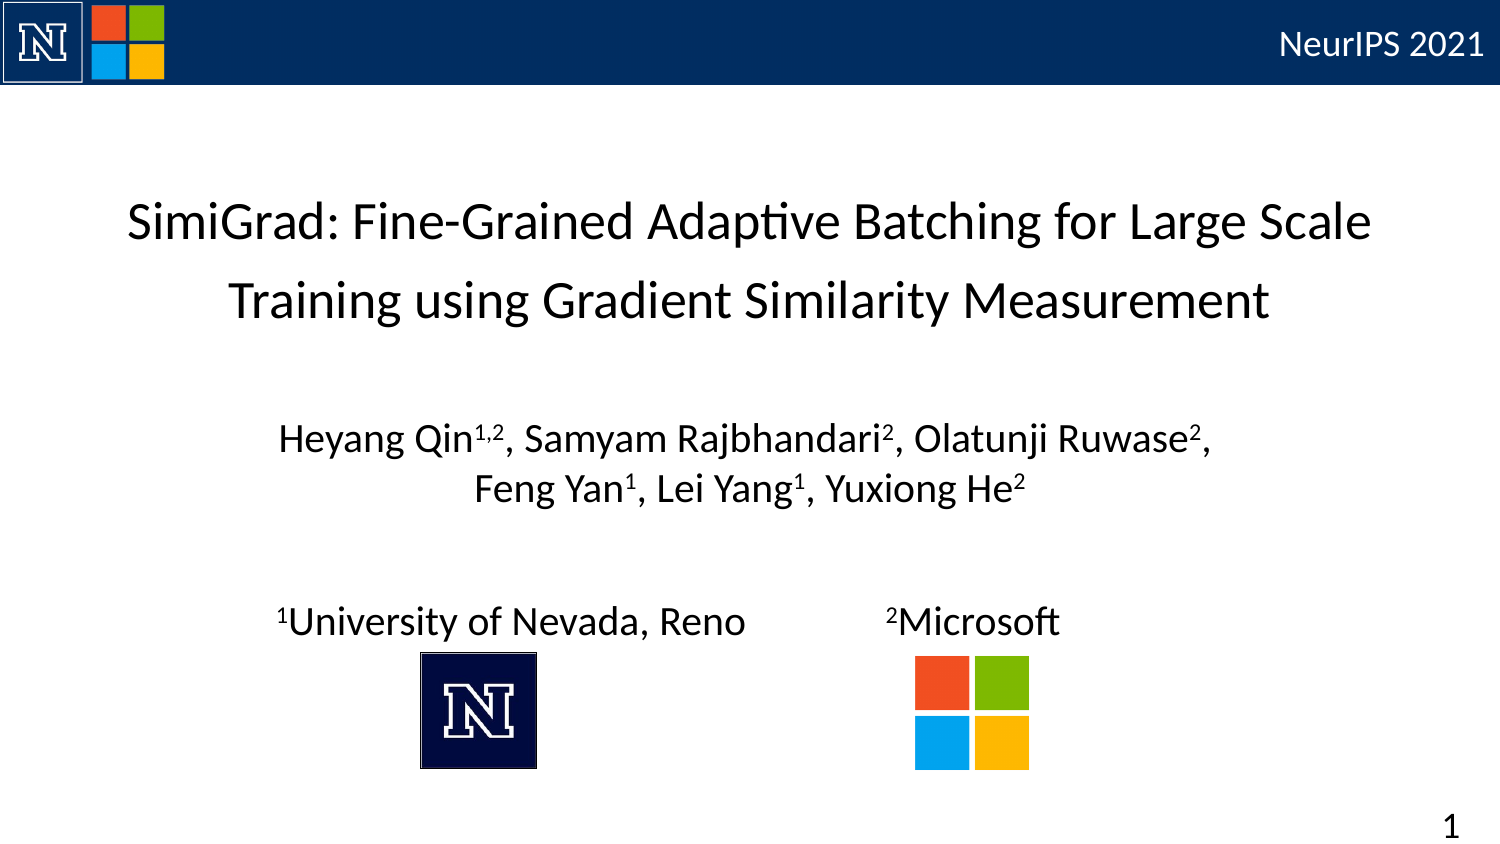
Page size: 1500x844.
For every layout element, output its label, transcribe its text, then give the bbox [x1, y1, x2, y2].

title SimiGrad: Fine-Grained Adaptive Batching for Large Scale Training using Gradient Similarity Measurement [48, 161, 1452, 339]
text_box 2Microsoft [870, 586, 1119, 652]
text_box 1University of Nevada, Reno [261, 586, 767, 652]
picture [420, 652, 537, 769]
slide_number 1 [1426, 793, 1500, 839]
picture [914, 610, 1032, 808]
picture [0, 0, 1500, 85]
text_box Heyang Qin1,2, Samyam Rajbhandari2, Olatunji Ruwase2, Feng Yan1, Lei Yang1, Yuxiong He2 [263, 403, 1237, 519]
